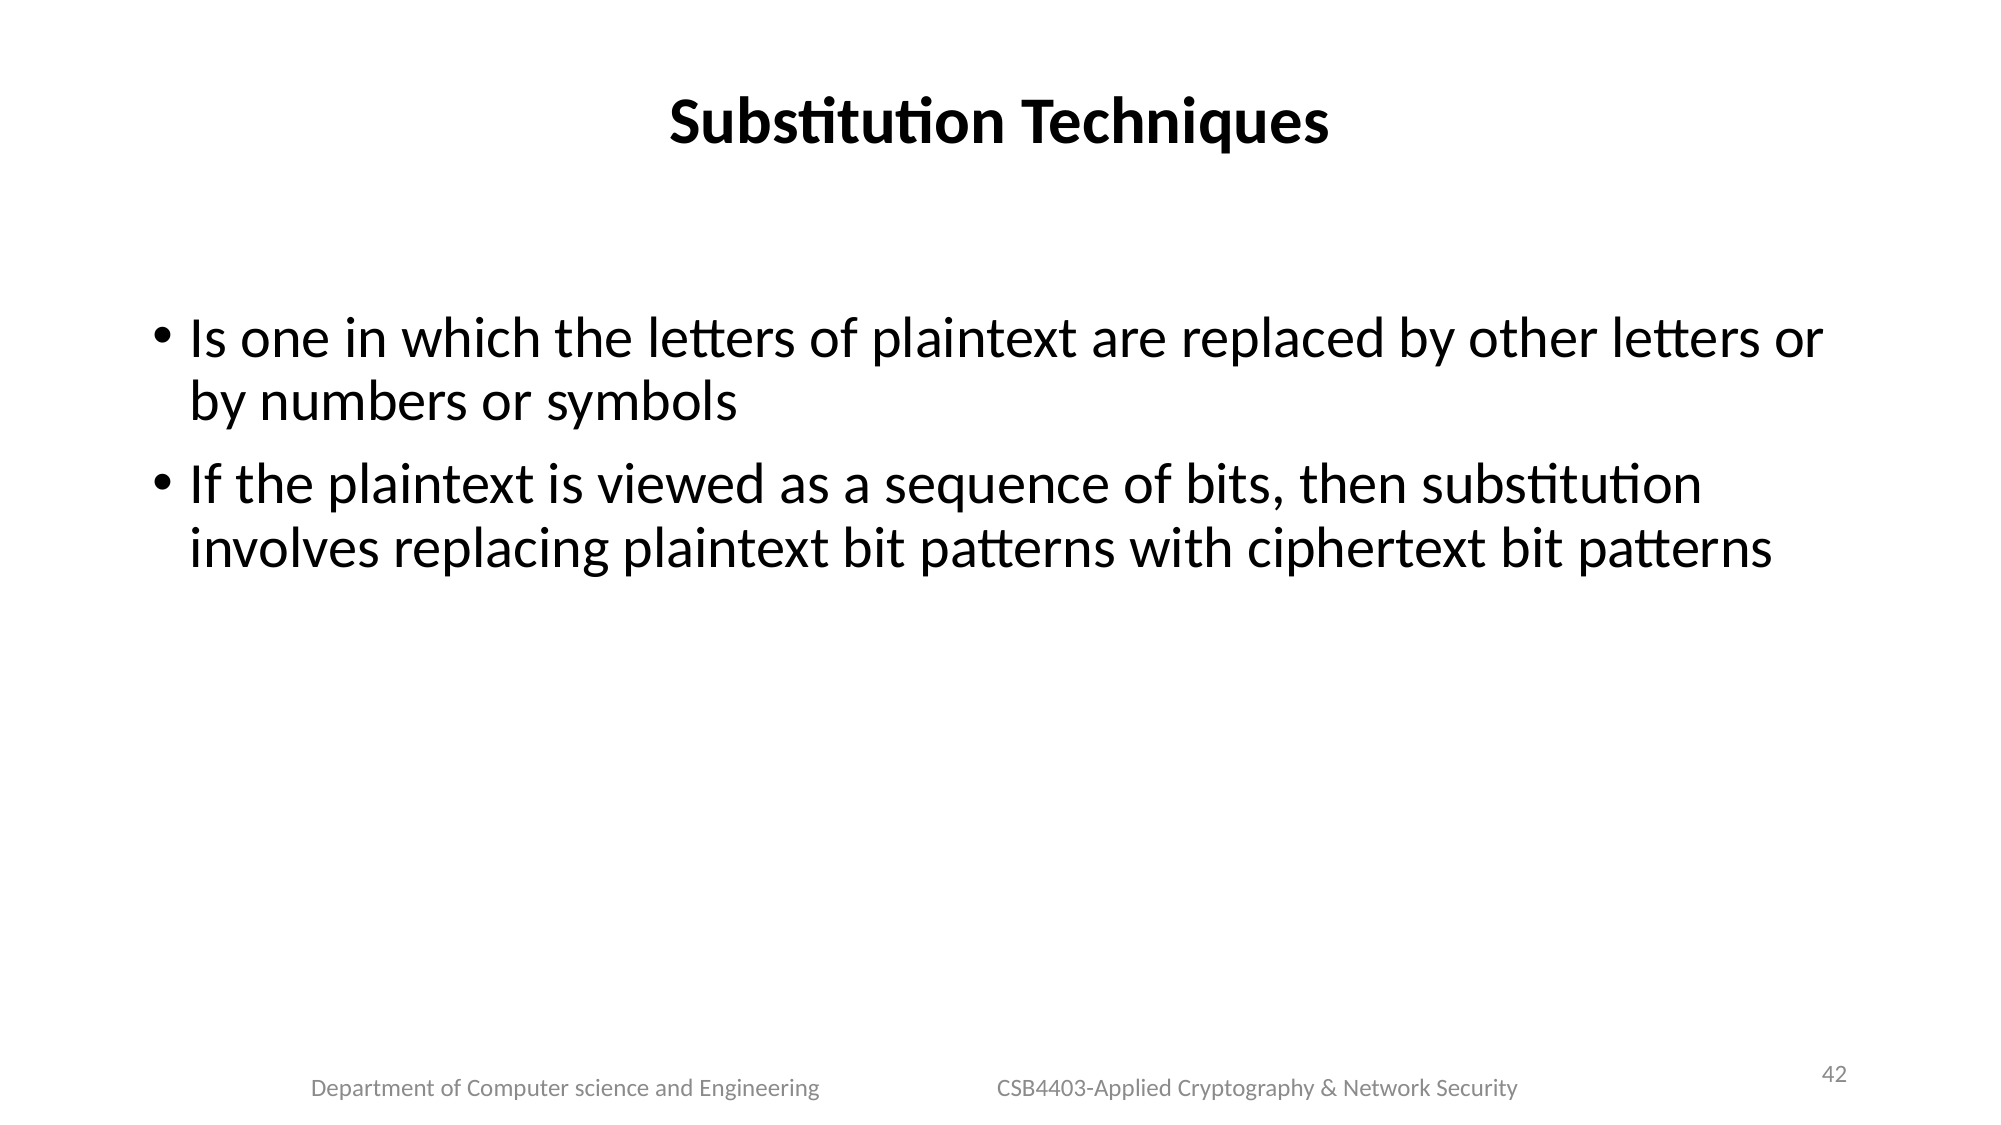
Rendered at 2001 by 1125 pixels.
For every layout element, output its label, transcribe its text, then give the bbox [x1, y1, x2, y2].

footer Department of Computer science and Engineering CSB4403-Applied Cryptography & Network Security [151, 1056, 1687, 1116]
slide_number 42 [1412, 1042, 1863, 1103]
list Is one in which the letters of plaintext are replaced by other letters or by numbers or symbols If the plaintext is viewed as a sequence of bits, then substitution involves replacing plaintext bit patterns with ciphertext bit patterns [137, 299, 1863, 1014]
title Substitution Techniques [137, 59, 1863, 184]
